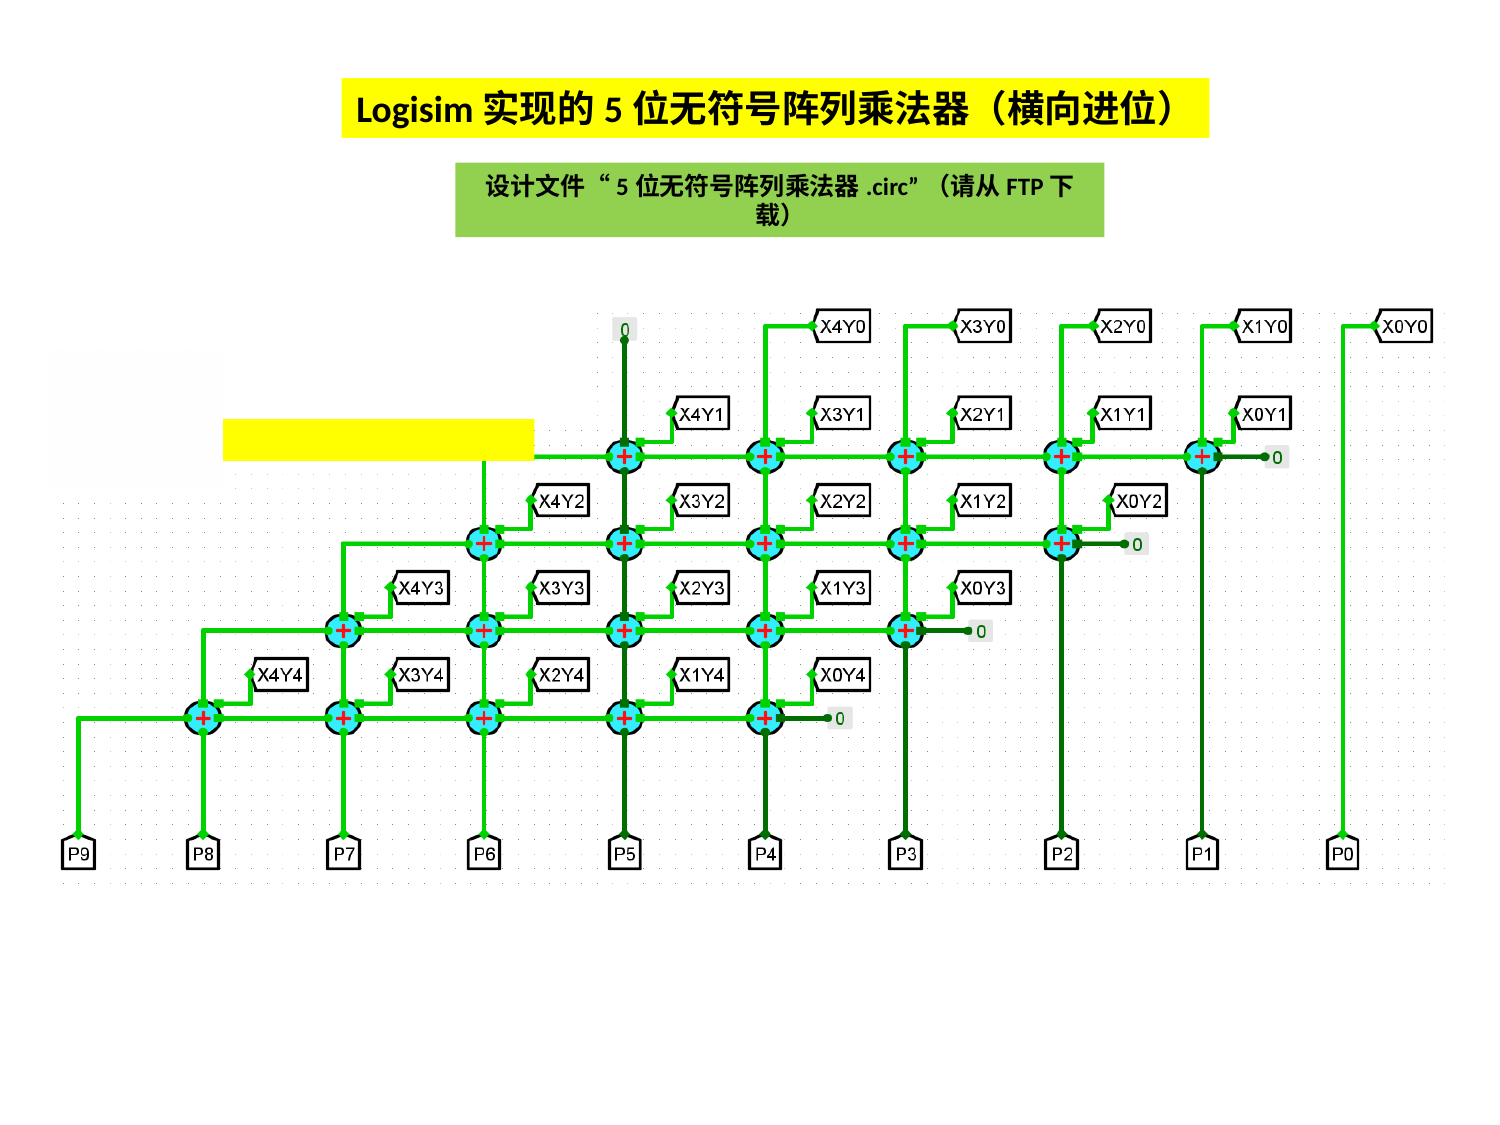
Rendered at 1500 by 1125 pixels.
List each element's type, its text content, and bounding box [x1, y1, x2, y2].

text_box 设计文件“5位无符号阵列乘法器.circ”（请从FTP下载） [455, 162, 1105, 238]
text_box Logisim实现的5位无符号阵列乘法器（横向进位） [341, 78, 1210, 138]
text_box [41, 278, 1446, 894]
